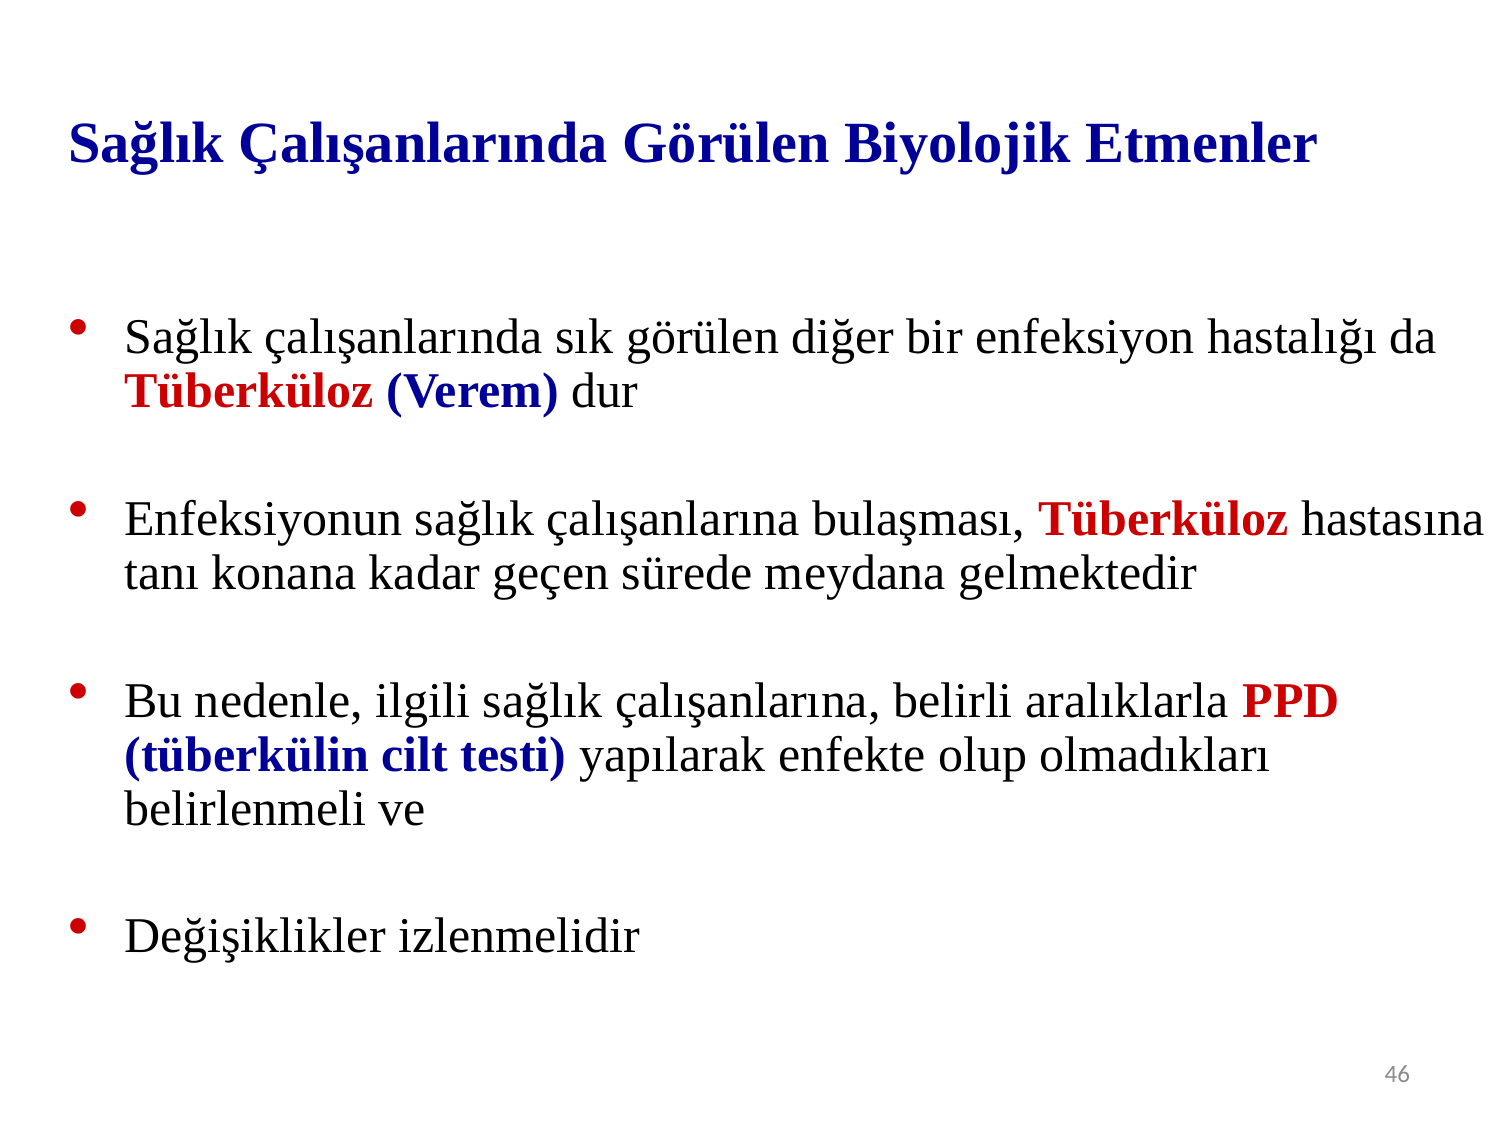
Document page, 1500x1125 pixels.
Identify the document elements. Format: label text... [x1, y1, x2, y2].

slide_number 46 [1074, 1047, 1425, 1103]
title Sağlık Çalışanlarında Görülen Biyolojik Etmenler [53, 45, 1425, 233]
list Sağlık çalışanlarında sık görülen diğer bir enfeksiyon hastalığı da Tüberküloz (Verem) dur Enfeksiyonun sağlık çalışanlarına bulaşması, Tüberküloz hastasına tanı konana kadar geçen sürede meydana gelmektedir Bu nedenle, ilgili sağlık çalışanlarına, belirli aralıklarla PPD (tüberkülin cilt testi) yapılarak enfekte olup olmadıkları belirlenmeli ve Değişiklikler izlenmelidir [53, 302, 1500, 1047]
